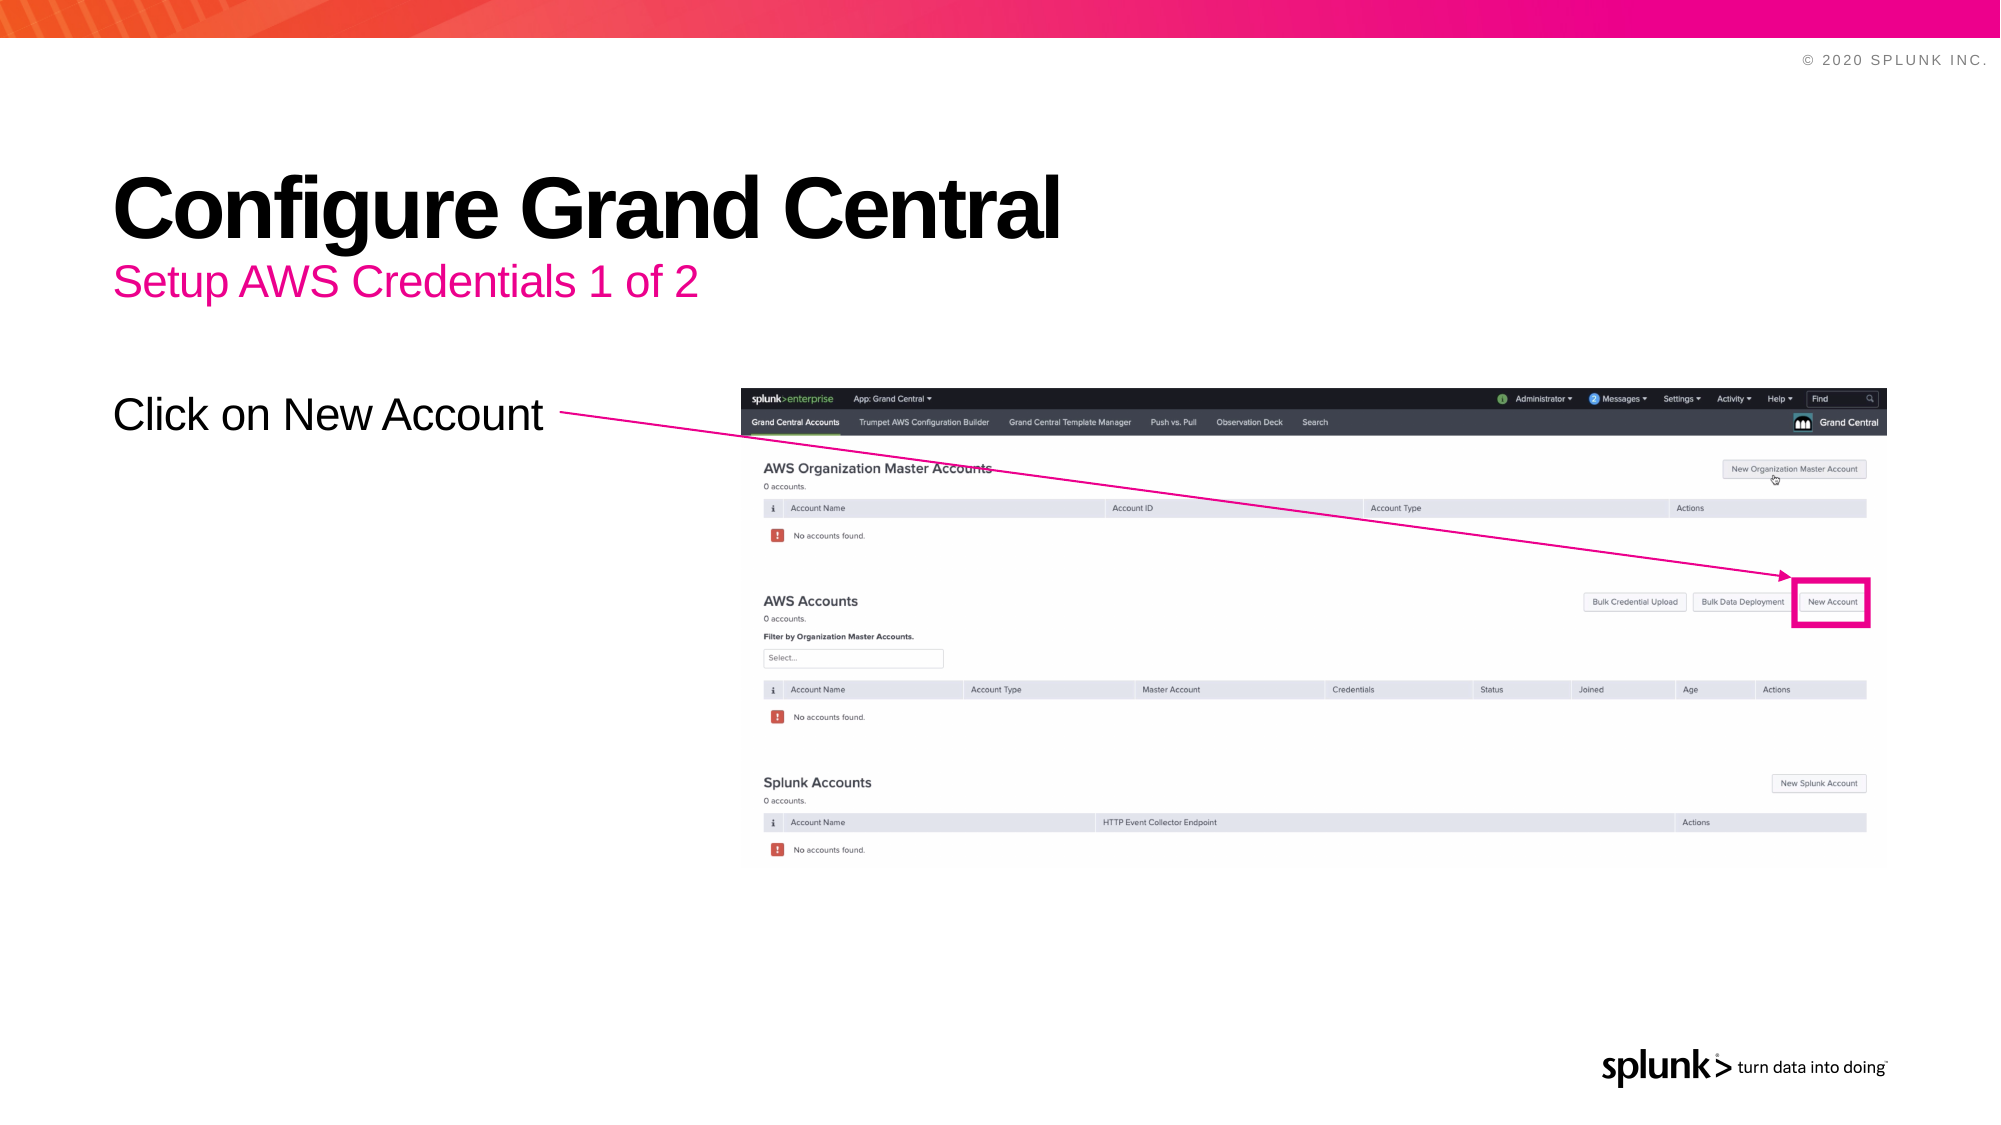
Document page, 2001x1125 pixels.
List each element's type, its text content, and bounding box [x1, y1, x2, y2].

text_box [560, 411, 1792, 578]
list Setup AWS Credentials 1 of 2 [112, 261, 1888, 308]
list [741, 388, 1887, 868]
title Configure Grand Central [112, 85, 1887, 255]
list Click on New Account [112, 388, 630, 1013]
picture [0, 0, 2000, 38]
picture [1602, 1049, 1888, 1088]
